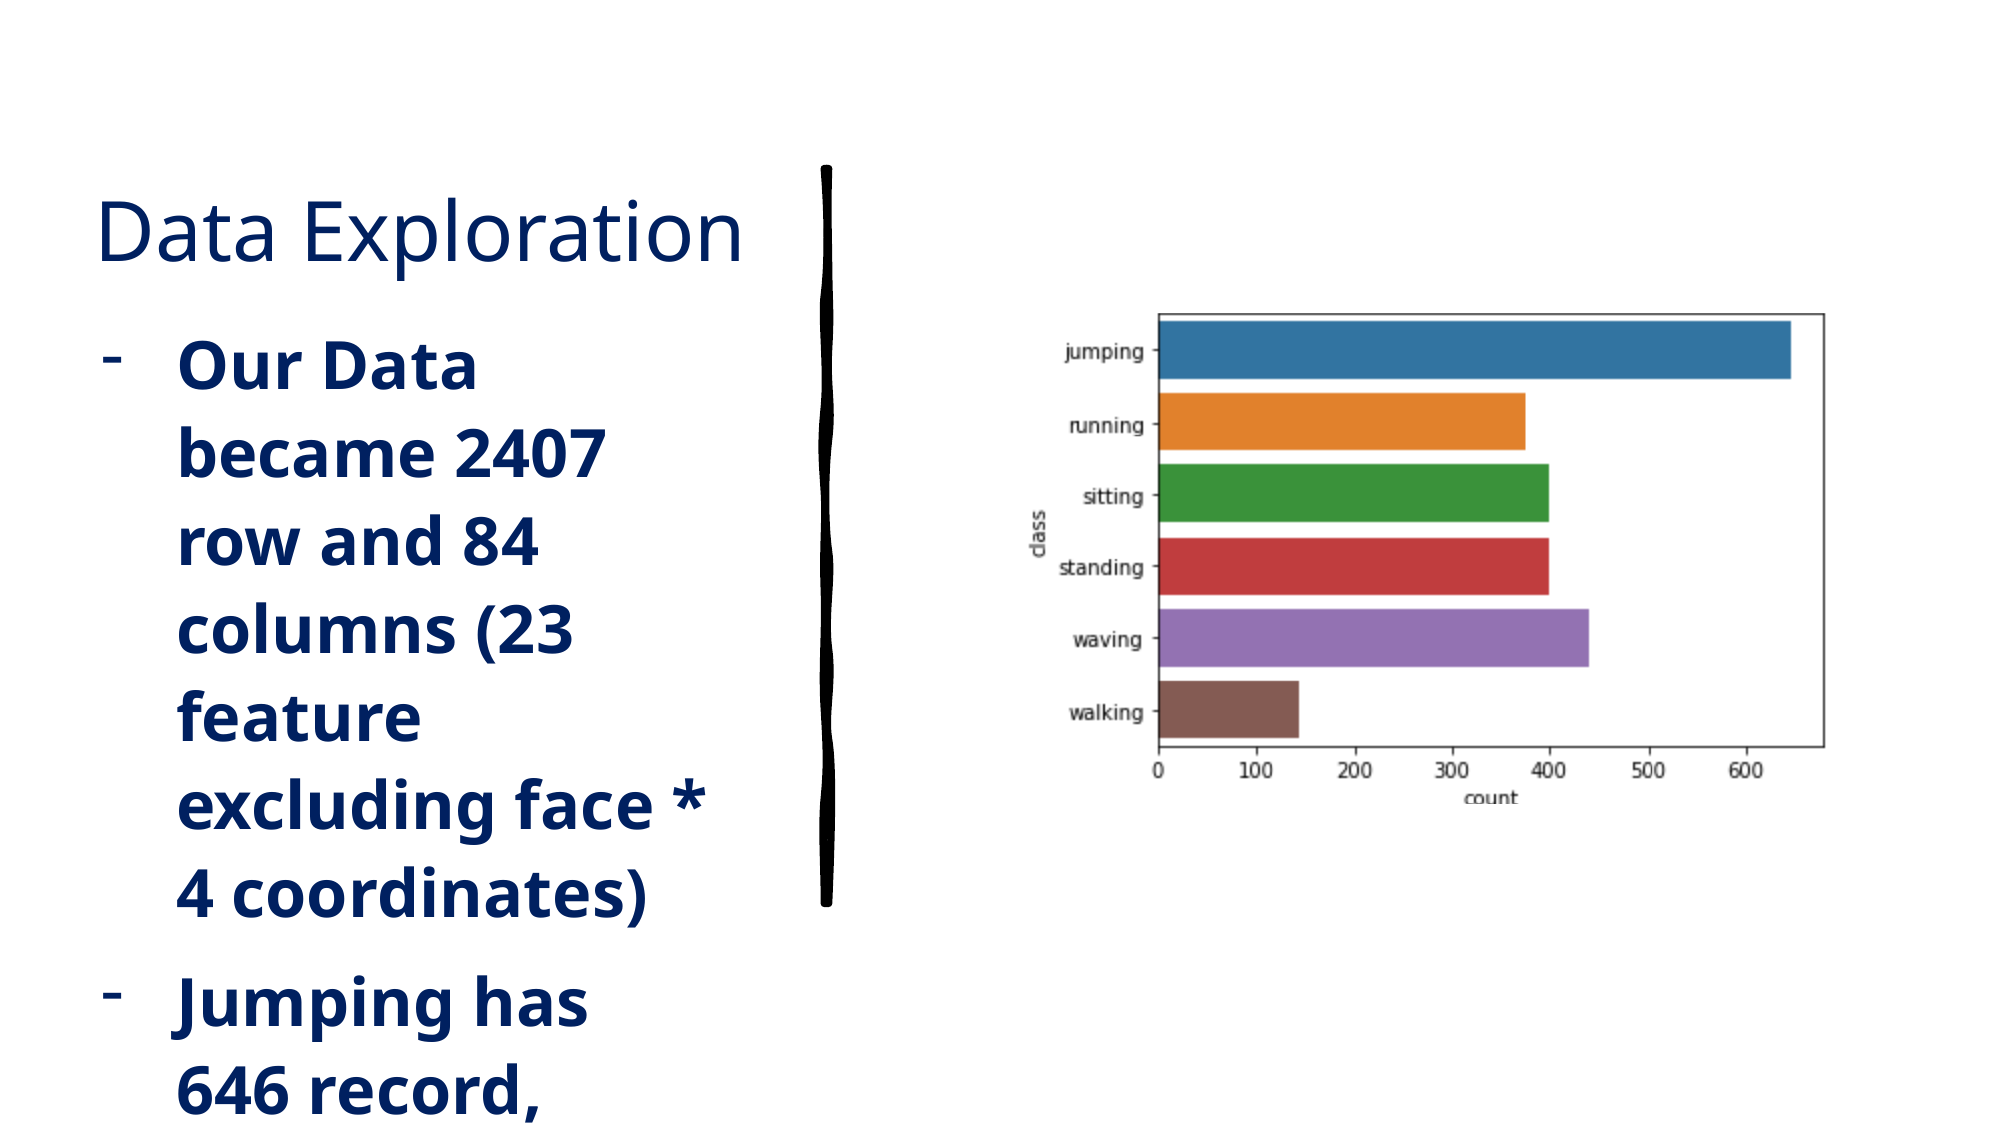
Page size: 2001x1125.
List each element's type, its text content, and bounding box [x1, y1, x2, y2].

list Our Data became 2407 row and 84 columns (23 feature excluding face * 4 coordinates) Jumping has 646 record, waving has 441, sitting has 400, standing has 400, running has 375 and walking has 144. [85, 307, 731, 946]
title Data Exploration [79, 95, 807, 286]
picture [1019, 313, 1905, 804]
